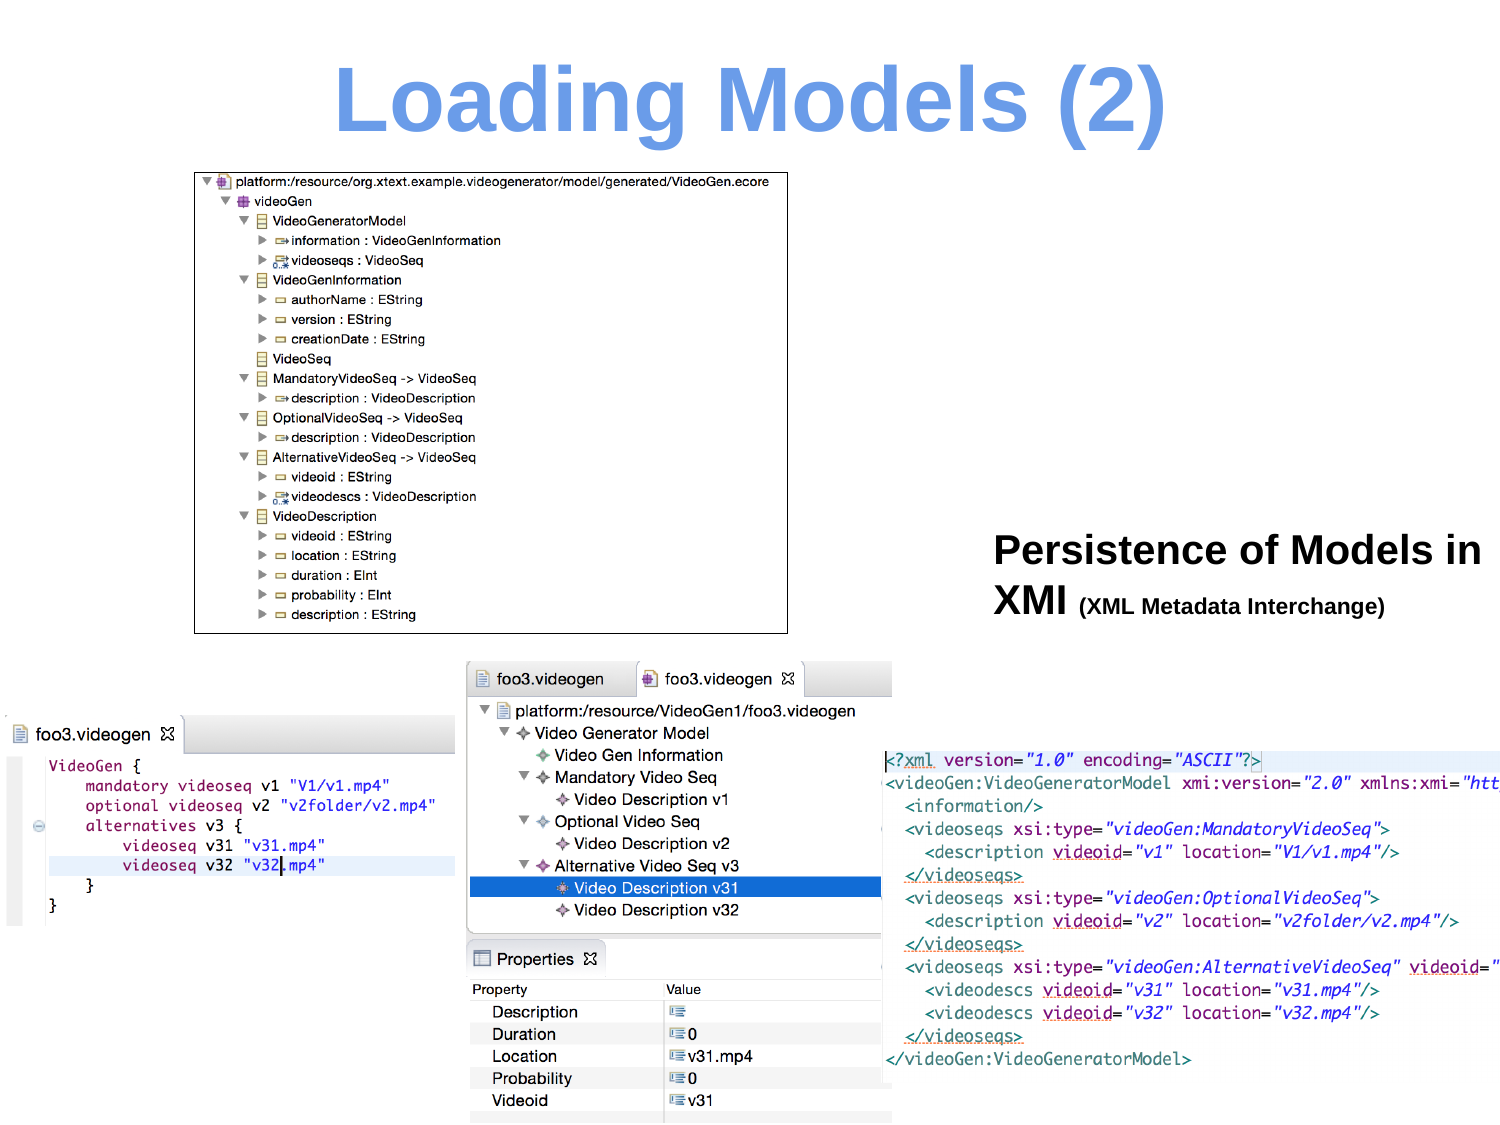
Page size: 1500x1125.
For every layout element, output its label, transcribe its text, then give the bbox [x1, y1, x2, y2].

text_box Persistence of Models in XMI (XML Metadata Interchange) [978, 515, 1498, 630]
picture [194, 172, 788, 634]
title Loading Models (2) [76, 1, 1427, 189]
picture [466, 661, 1500, 1123]
picture [5, 715, 455, 926]
